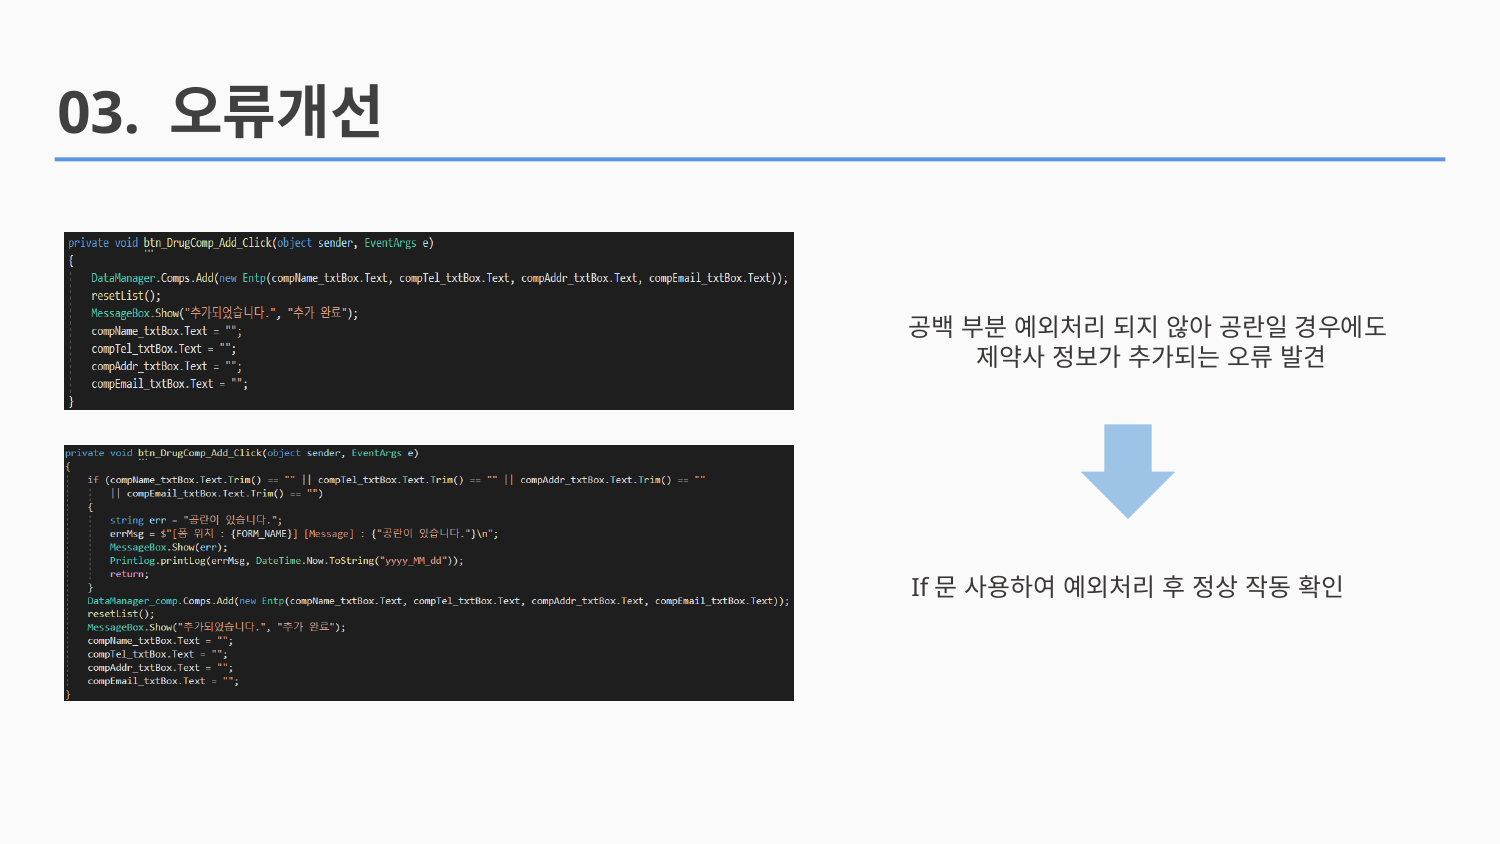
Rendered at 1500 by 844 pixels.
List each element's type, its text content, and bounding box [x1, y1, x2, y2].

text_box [64, 424, 1436, 701]
text_box 공백 부분 예외처리 되지 않아 공란일 경우에도 제약사 정보가 추가되는 오류 발견 [844, 303, 1459, 379]
picture [64, 232, 794, 410]
